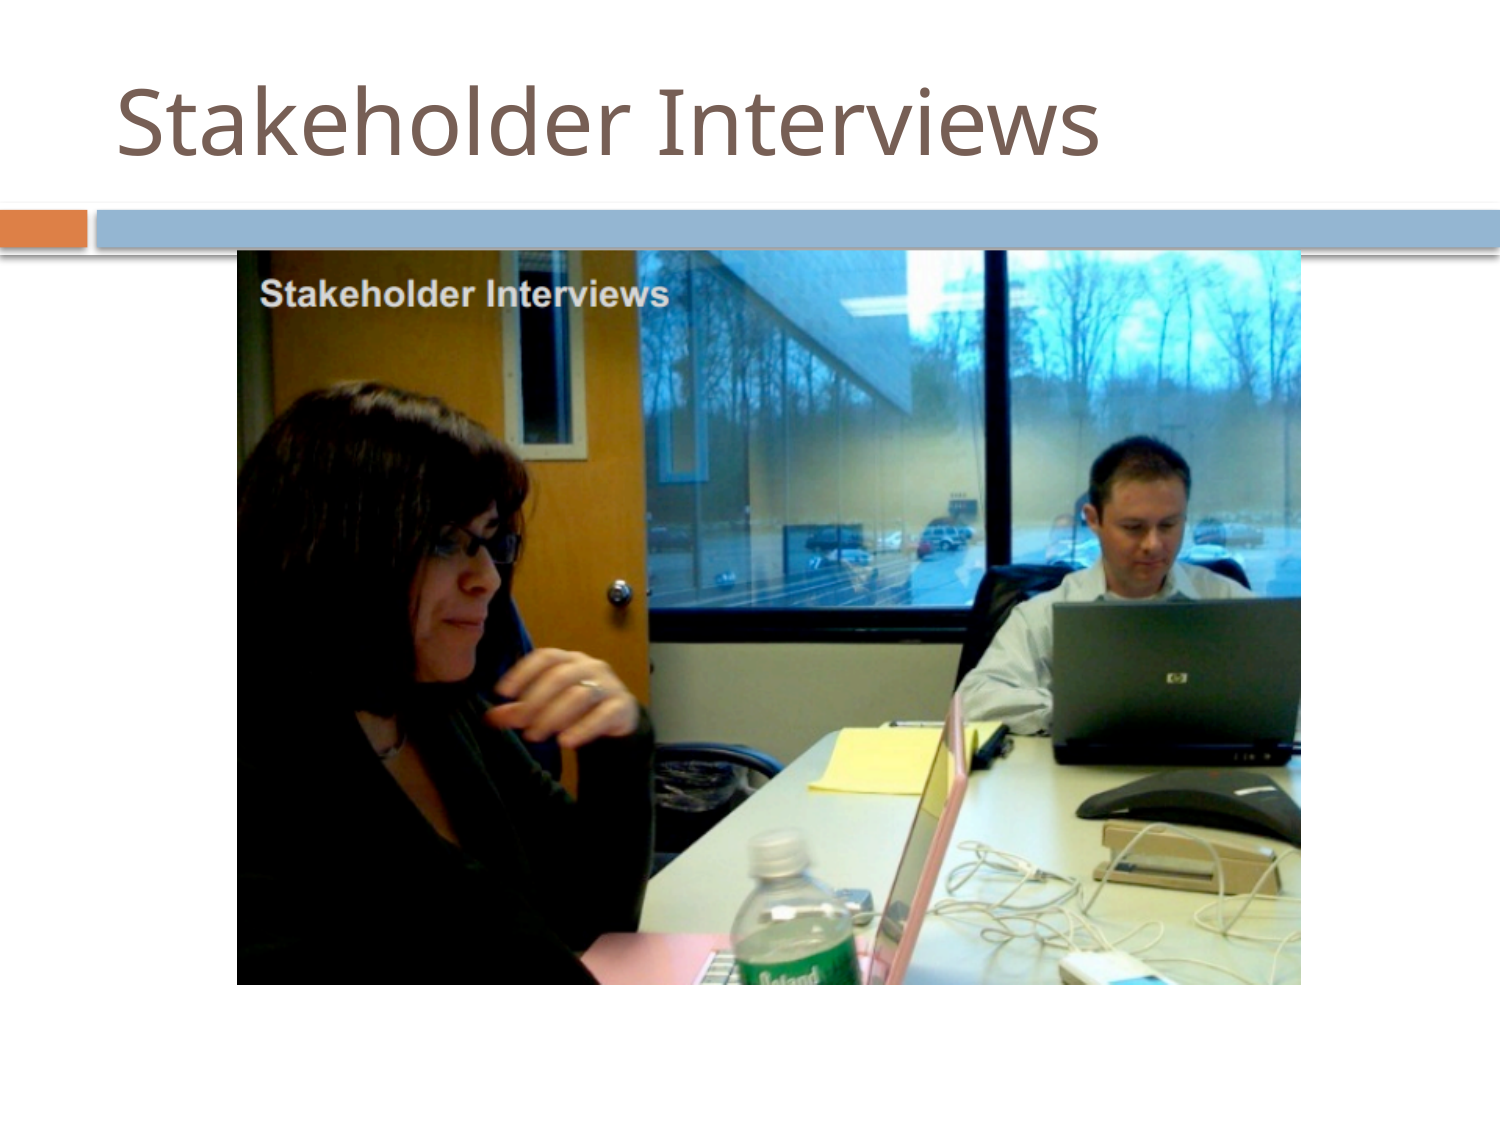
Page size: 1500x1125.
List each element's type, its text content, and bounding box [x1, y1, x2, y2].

picture [237, 249, 1301, 985]
title Stakeholder Interviews [100, 37, 1438, 200]
